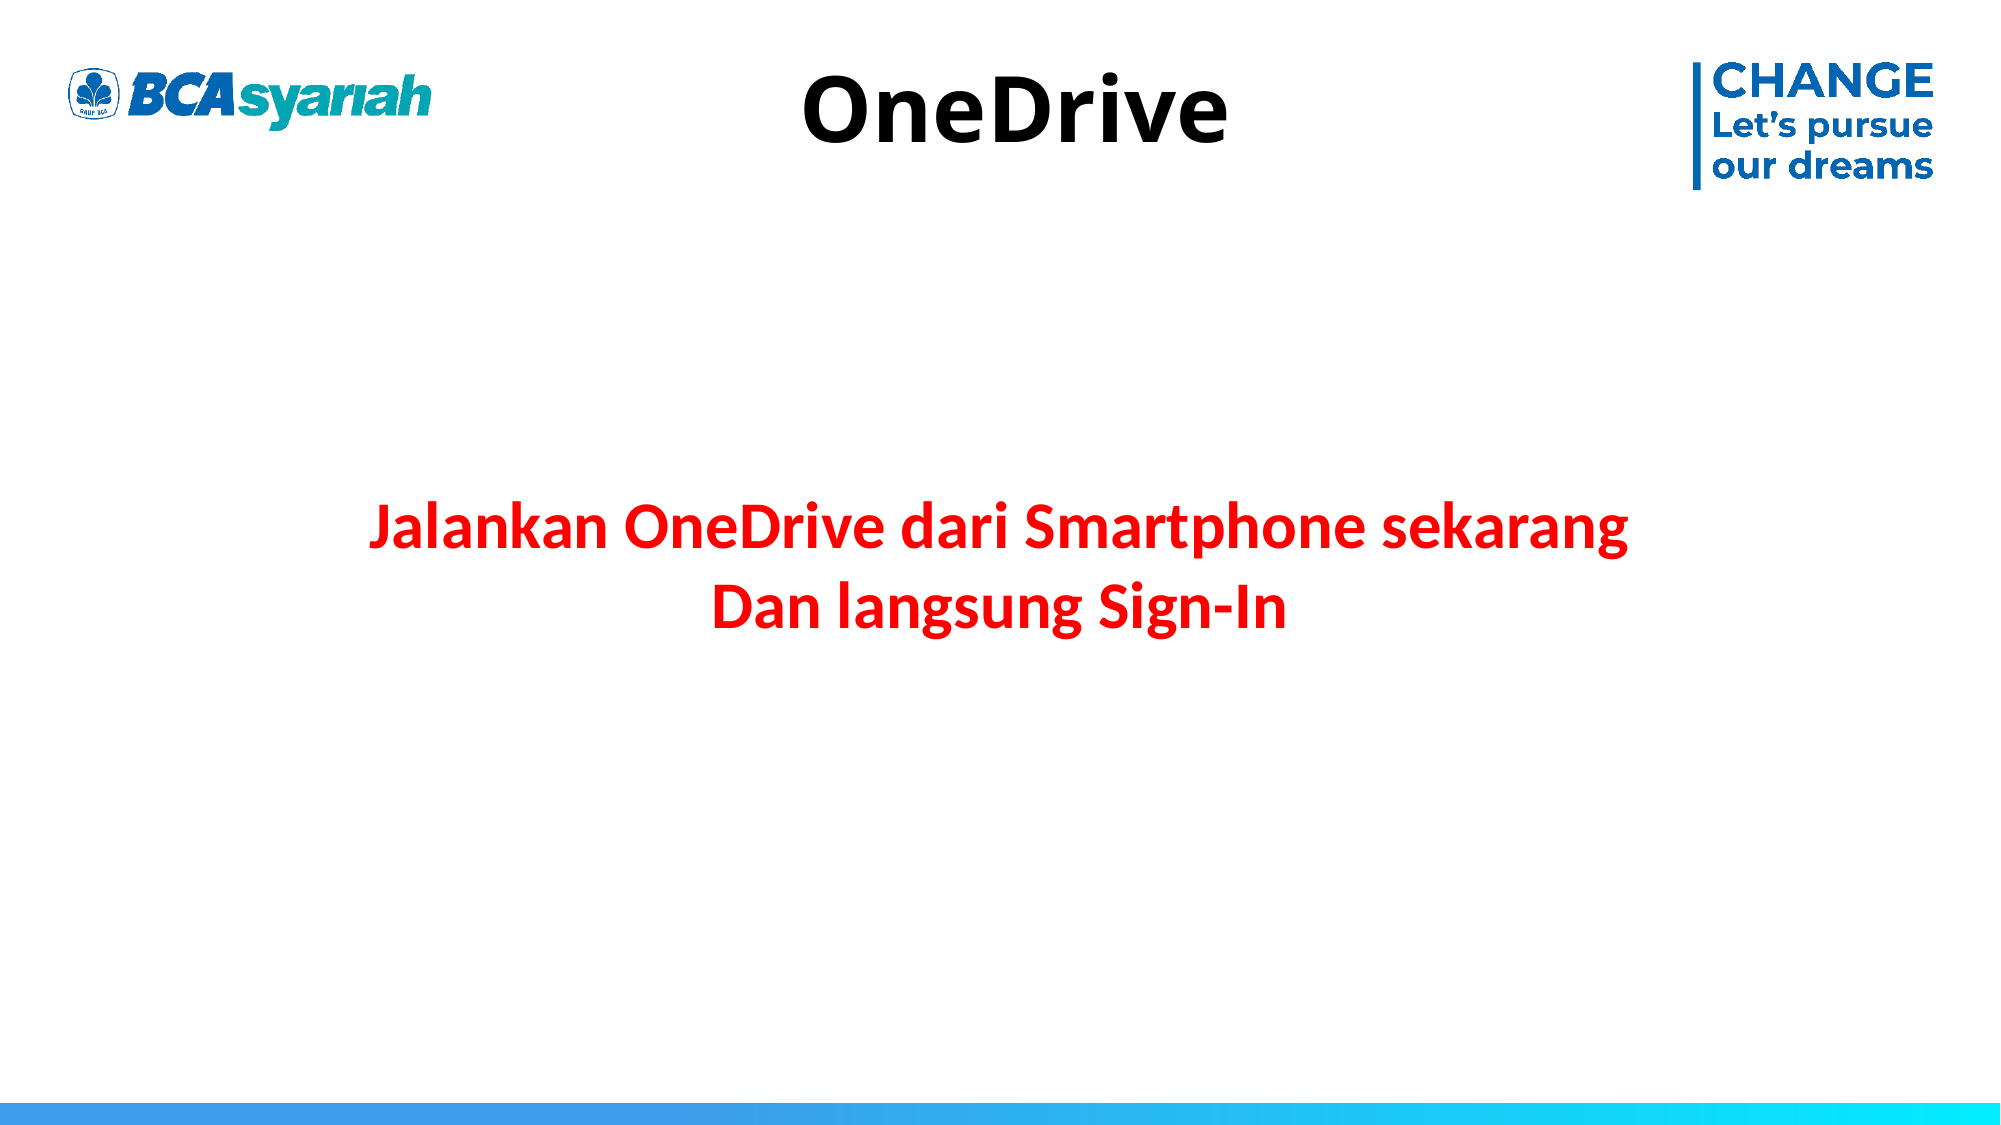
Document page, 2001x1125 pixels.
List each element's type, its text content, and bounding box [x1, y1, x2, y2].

picture [68, 68, 431, 131]
picture [1711, 55, 1934, 188]
title OneDrive [538, 53, 1493, 172]
text_box Jalankan OneDrive dari Smartphone sekarang Dan langsung Sign-In [342, 474, 1657, 649]
